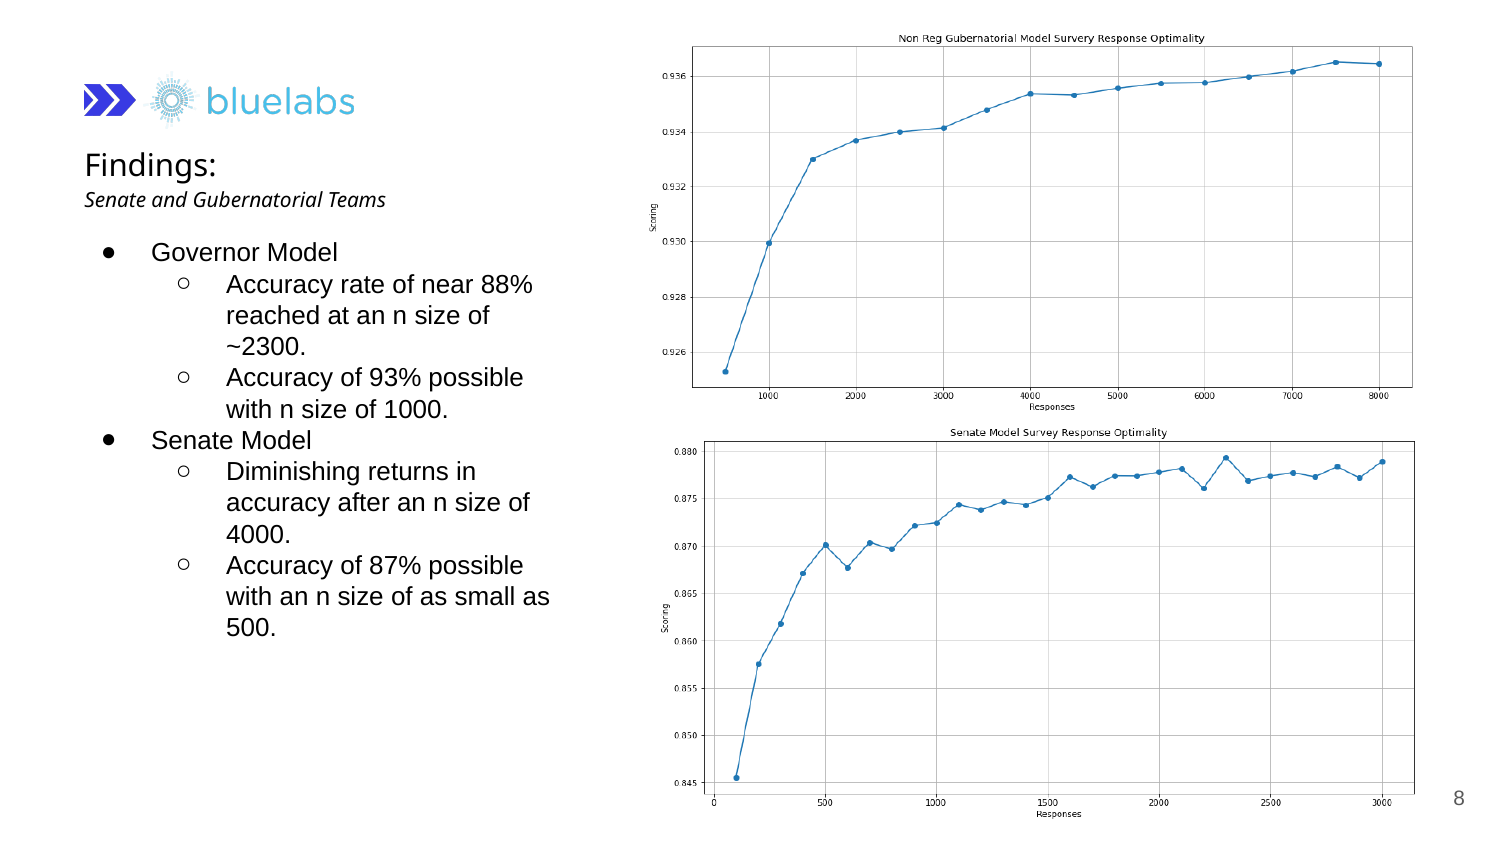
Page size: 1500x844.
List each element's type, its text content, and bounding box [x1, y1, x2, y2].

text_box Governor Model Accuracy rate of near 88% reached at an n size of ~2300. Accuracy of 93% possible with n size of 1000. Senate Model Diminishing returns in accuracy after an n size of 4000. Accuracy of 87% possible with an n size of as small as 500. [76, 235, 554, 643]
picture [143, 71, 354, 129]
picture [84, 84, 136, 117]
slide_number ‹#› [1421, 764, 1480, 830]
text_box Findings: Senate and Gubernatorial Teams [84, 137, 630, 213]
picture [635, 20, 1439, 824]
